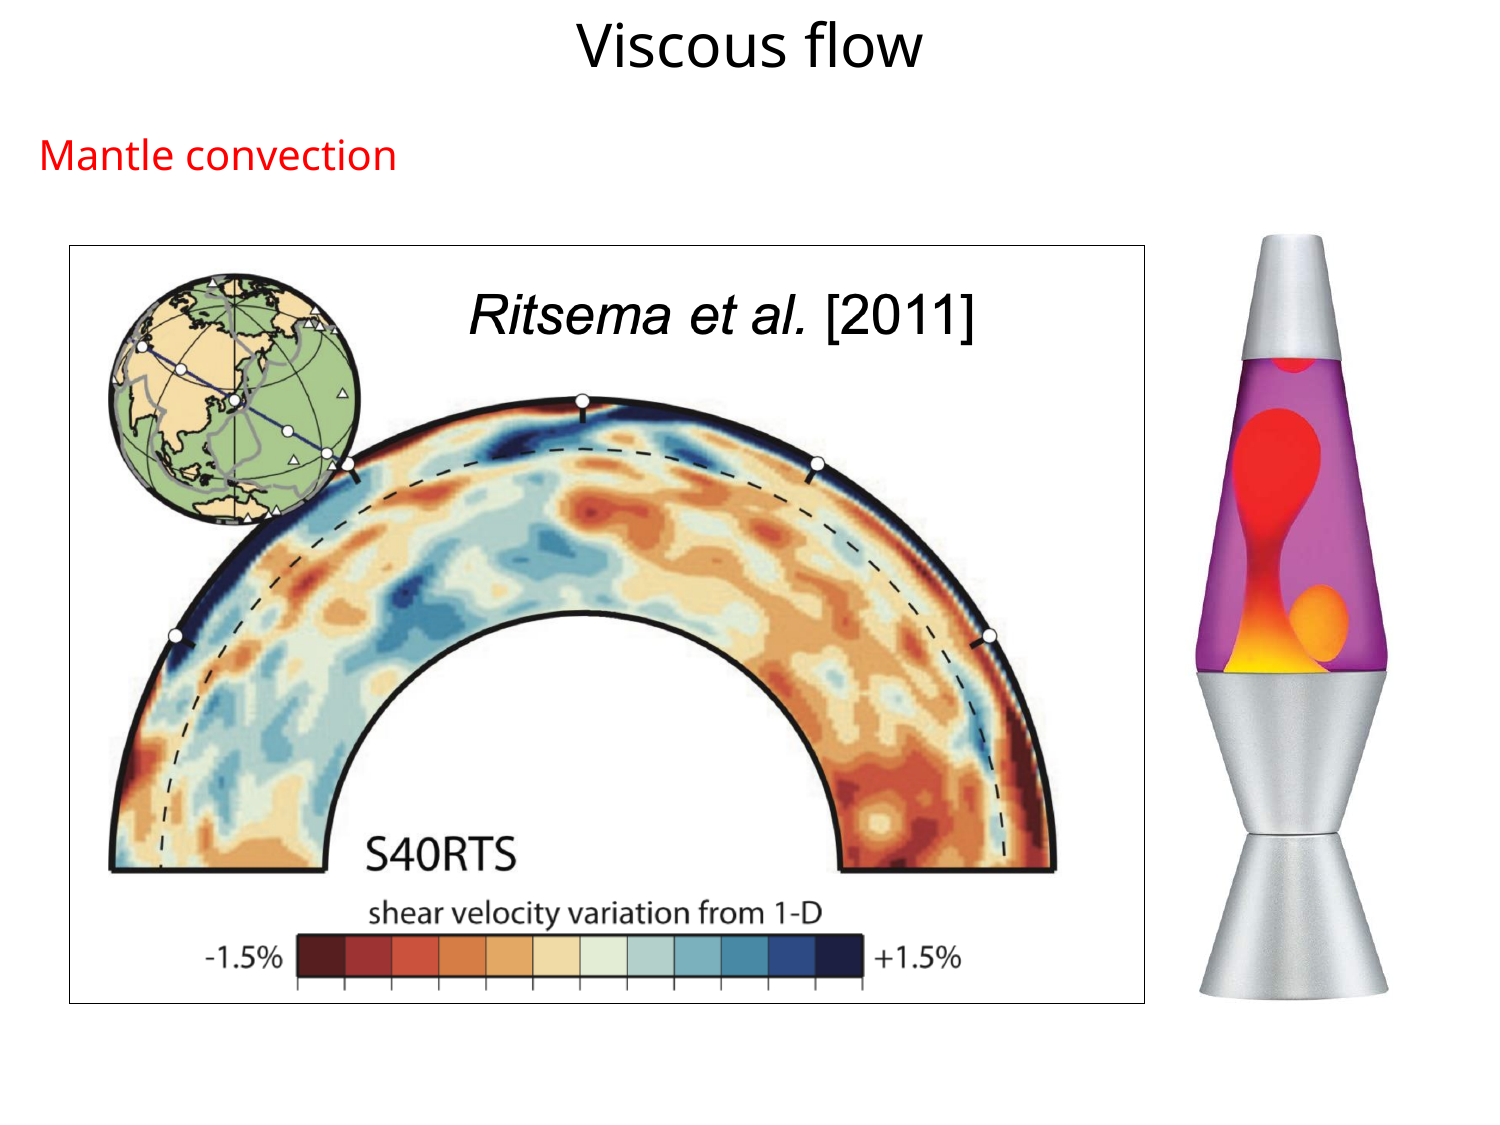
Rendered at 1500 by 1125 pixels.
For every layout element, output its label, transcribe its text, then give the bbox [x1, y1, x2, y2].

text_box Viscous flow [0, 0, 1500, 88]
text_box Mantle convection [0, 121, 969, 186]
picture [69, 245, 1145, 1004]
picture [1185, 231, 1393, 1004]
